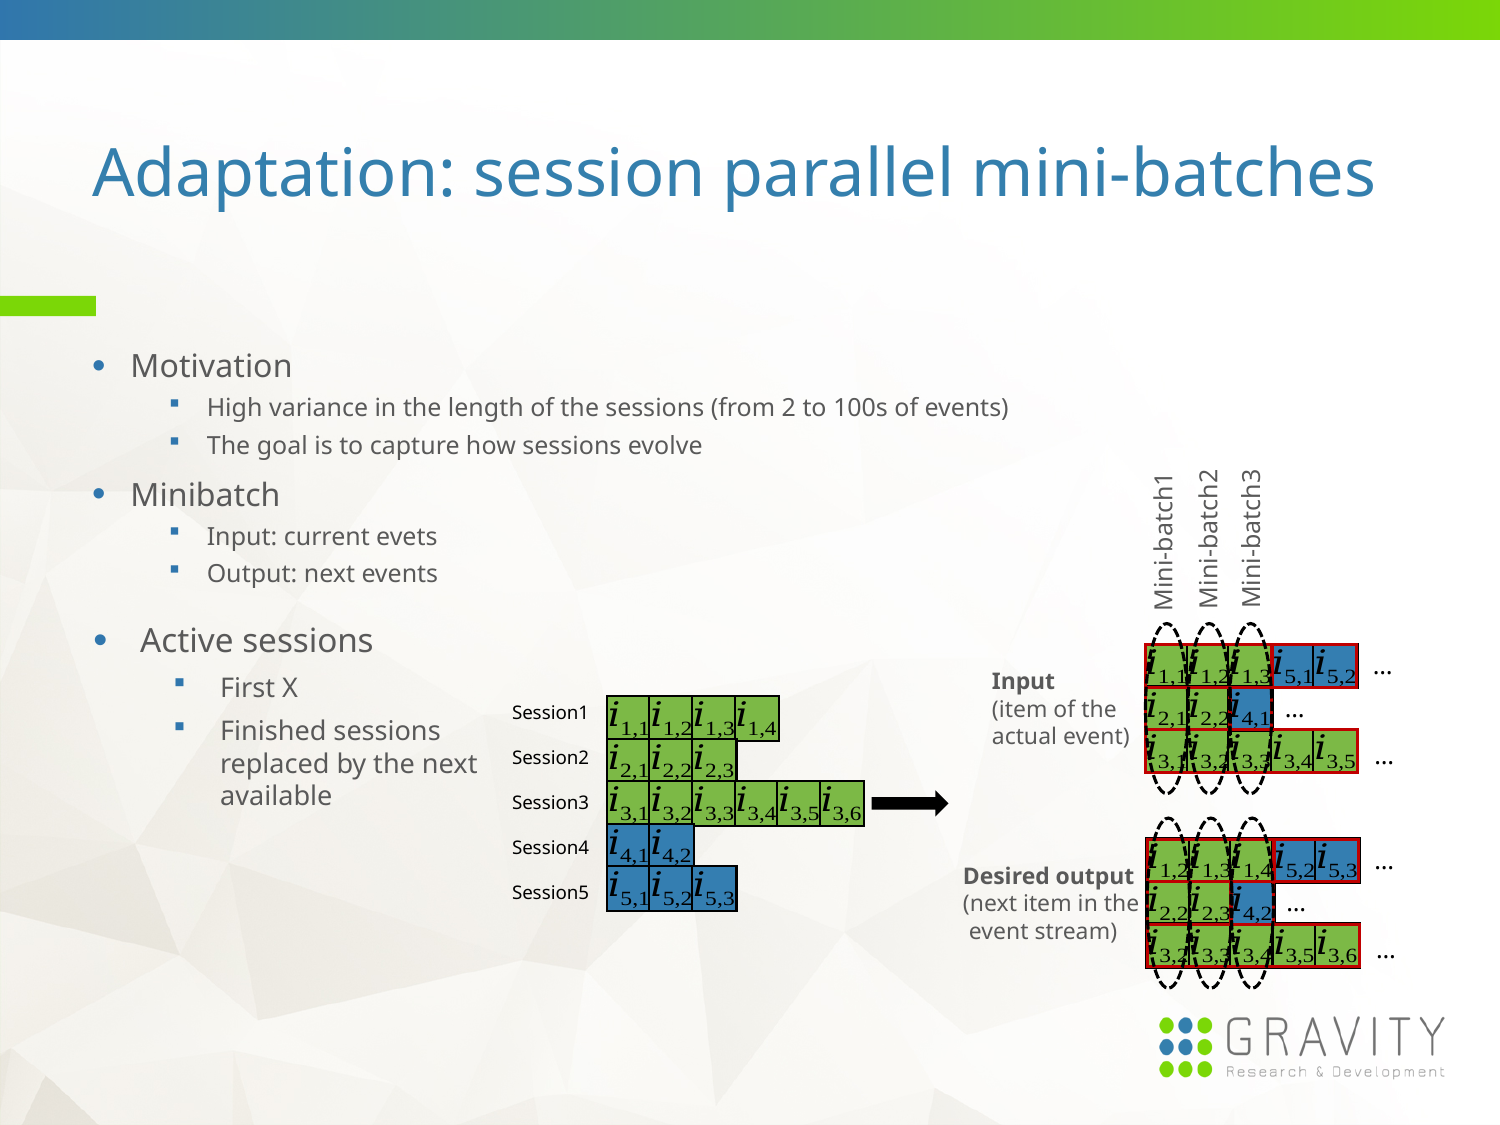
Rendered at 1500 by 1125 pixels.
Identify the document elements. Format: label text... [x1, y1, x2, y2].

list Motivation High variance in the length of the sessions (from 2 to 100s of events) The goal is to capture how sessions evolve Minibatch Input: current evets Output: next events [76, 337, 1034, 624]
text_box [1186, 624, 1232, 795]
text_box [1268, 838, 1272, 856]
text_box [1182, 644, 1194, 672]
text_box [1271, 644, 1358, 688]
text_box … [1270, 684, 1320, 730]
text_box [1267, 923, 1360, 968]
text_box Mini-batch1 [1140, 457, 1185, 627]
text_box [1145, 627, 1188, 795]
text_box [1225, 644, 1235, 669]
text_box [1183, 934, 1195, 968]
text_box [1146, 817, 1190, 990]
text_box Mini-batch3 [1230, 454, 1273, 624]
text_box [1226, 838, 1238, 865]
text_box [1231, 817, 1274, 990]
text_box … [1361, 926, 1411, 971]
text_box [1225, 941, 1237, 968]
text_box [1188, 817, 1234, 990]
text_box Mini-batch2 [1185, 454, 1230, 624]
text_box … [1359, 836, 1410, 882]
text_box [1144, 644, 1151, 677]
text_box Active sessions First X Finished sessions replaced by the next available [51, 611, 496, 1017]
text_box [1144, 741, 1151, 773]
text_box Desired output (next item in the event stream) [948, 853, 1145, 952]
text_box … [1358, 642, 1408, 688]
text_box [1272, 838, 1359, 883]
text_box [1182, 745, 1194, 773]
text_box [1146, 929, 1153, 968]
text_box … [1359, 731, 1410, 777]
text_box [1146, 838, 1154, 878]
text_box [1230, 624, 1273, 795]
text_box [1225, 748, 1235, 773]
text_box [1266, 729, 1359, 773]
text_box Input (item of the actual event) [977, 659, 1145, 757]
text_box [871, 790, 949, 817]
text_box Session1 Session2 Session3 Session4 Session5 [497, 693, 608, 911]
picture [0, 40, 1500, 1125]
title Adaptation: session parallel mini-batches [76, 84, 1424, 266]
text_box [1266, 644, 1271, 666]
text_box … [1271, 879, 1322, 924]
text_box [1184, 838, 1196, 870]
